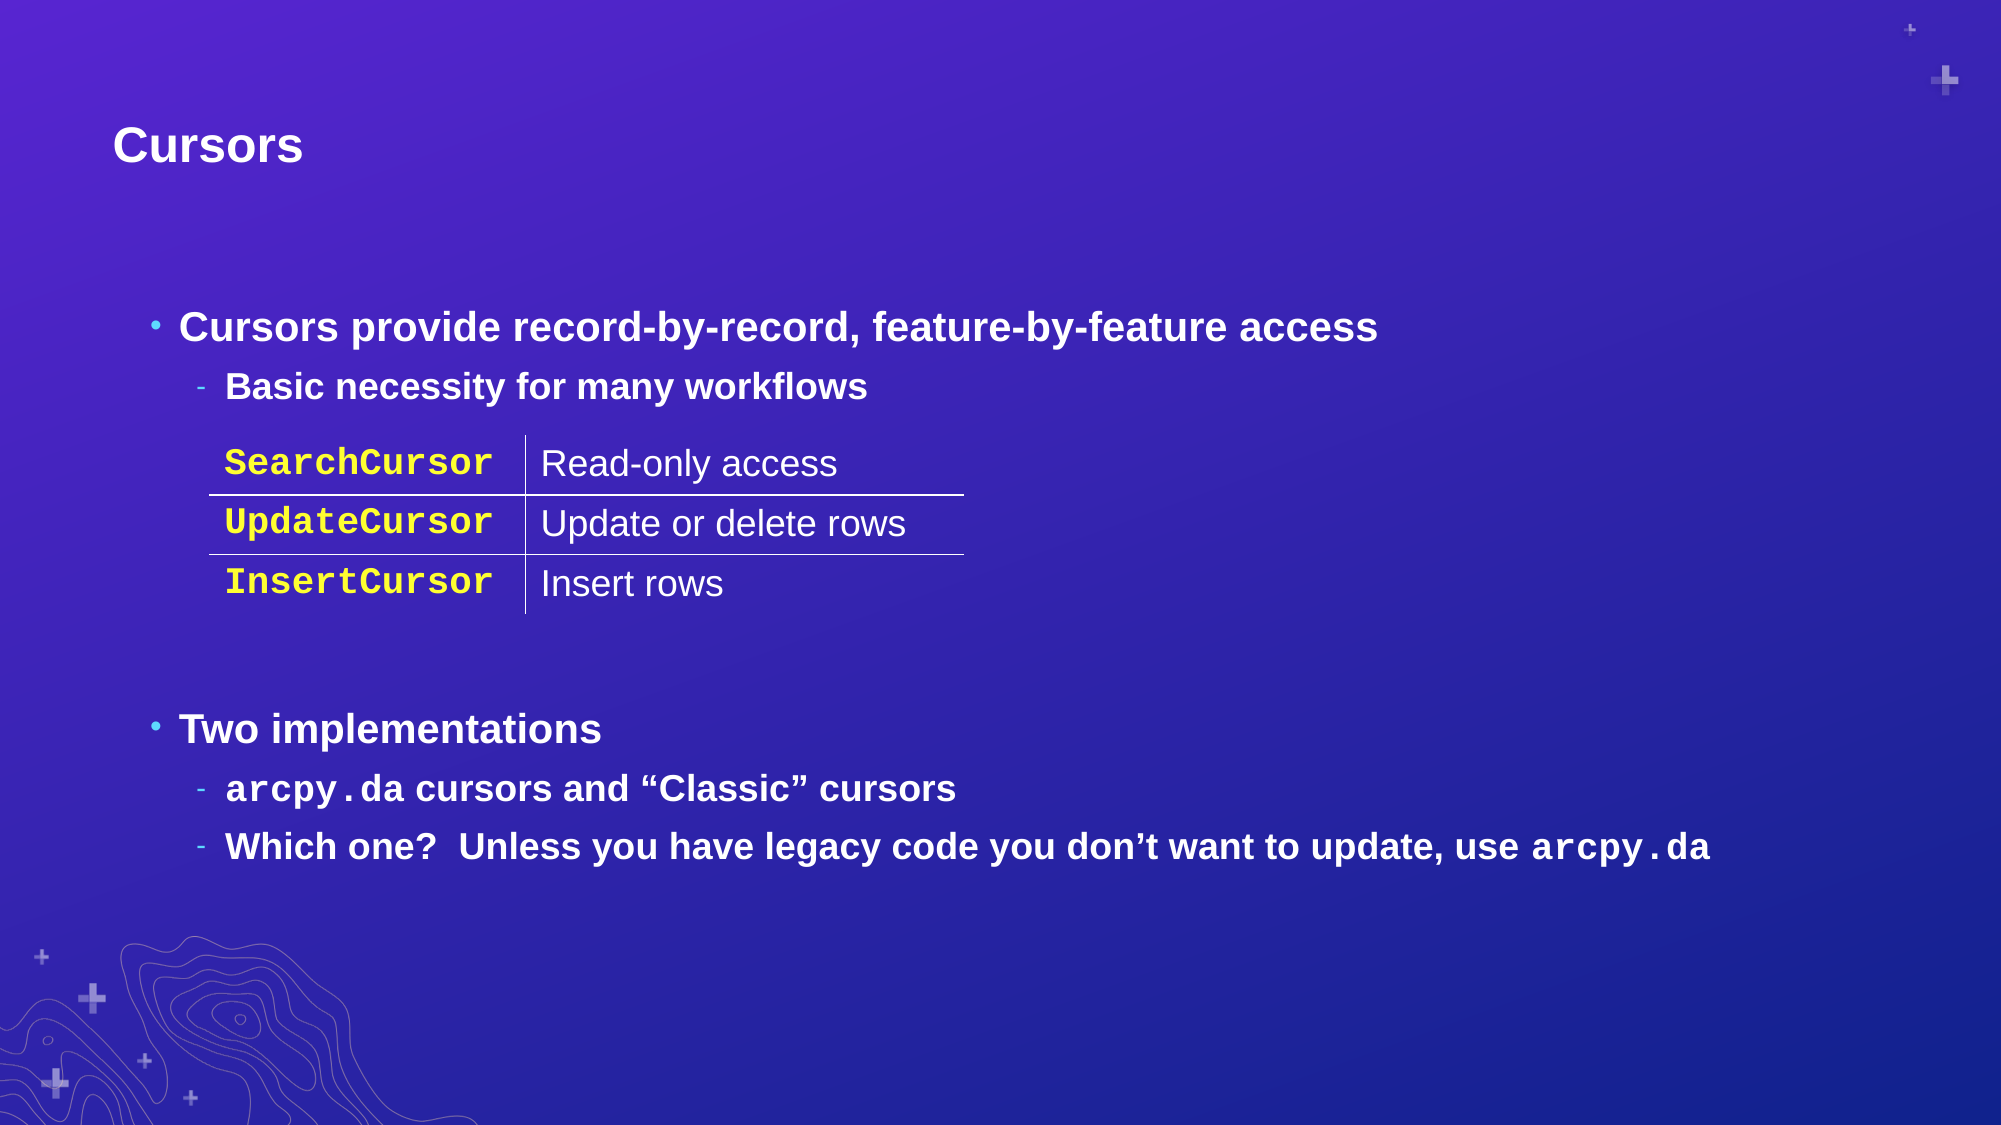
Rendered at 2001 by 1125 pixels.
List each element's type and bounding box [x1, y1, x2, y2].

text_box [0, 0, 2000, 1125]
